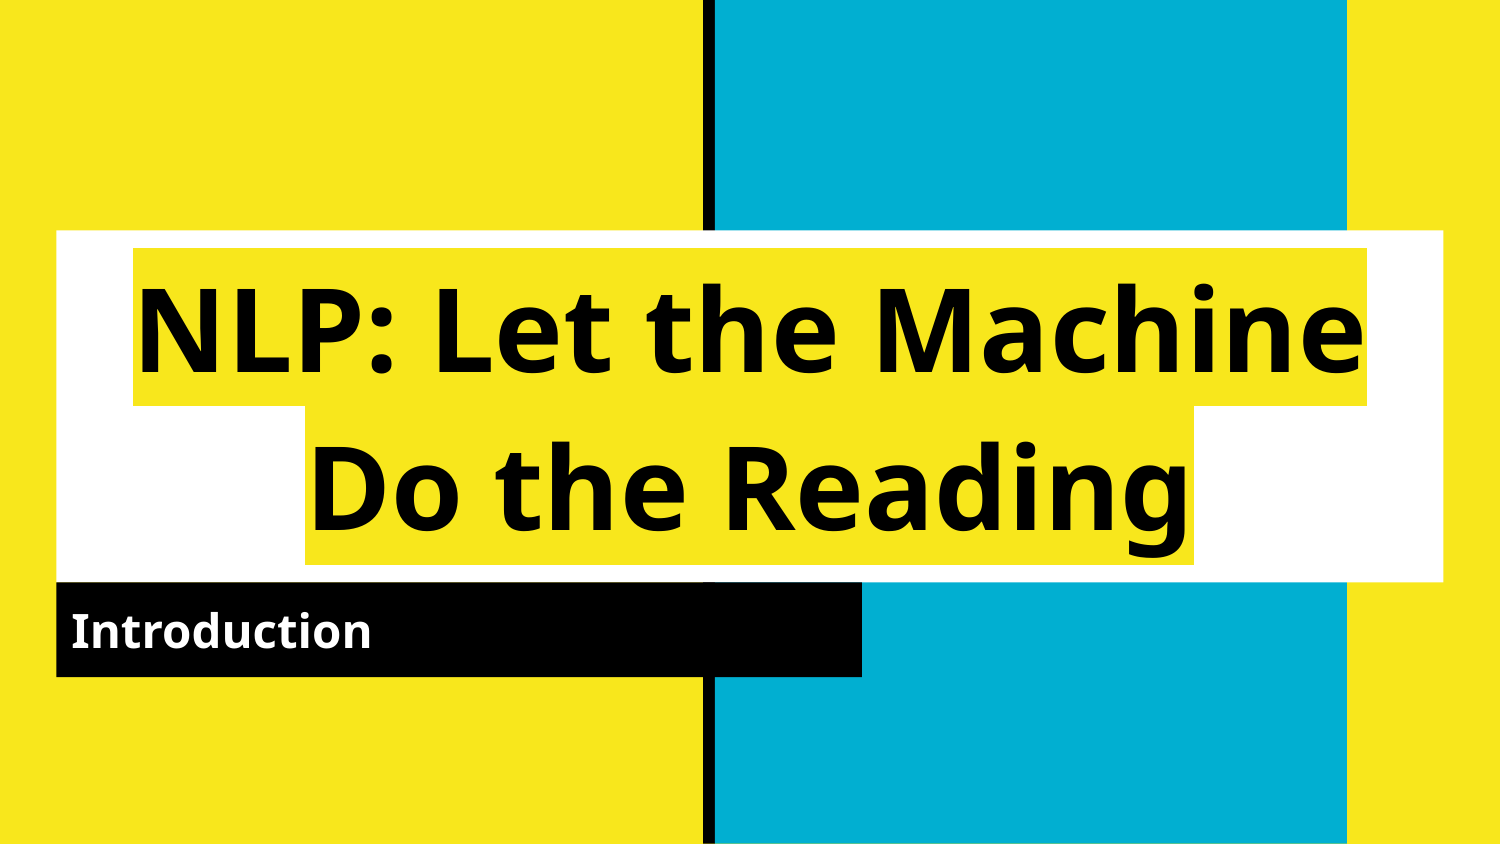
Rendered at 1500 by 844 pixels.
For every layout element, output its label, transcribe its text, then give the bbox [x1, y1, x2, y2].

subtitle Introduction [56, 582, 862, 678]
title NLP: Let the Machine Do the Reading [56, 230, 1444, 583]
